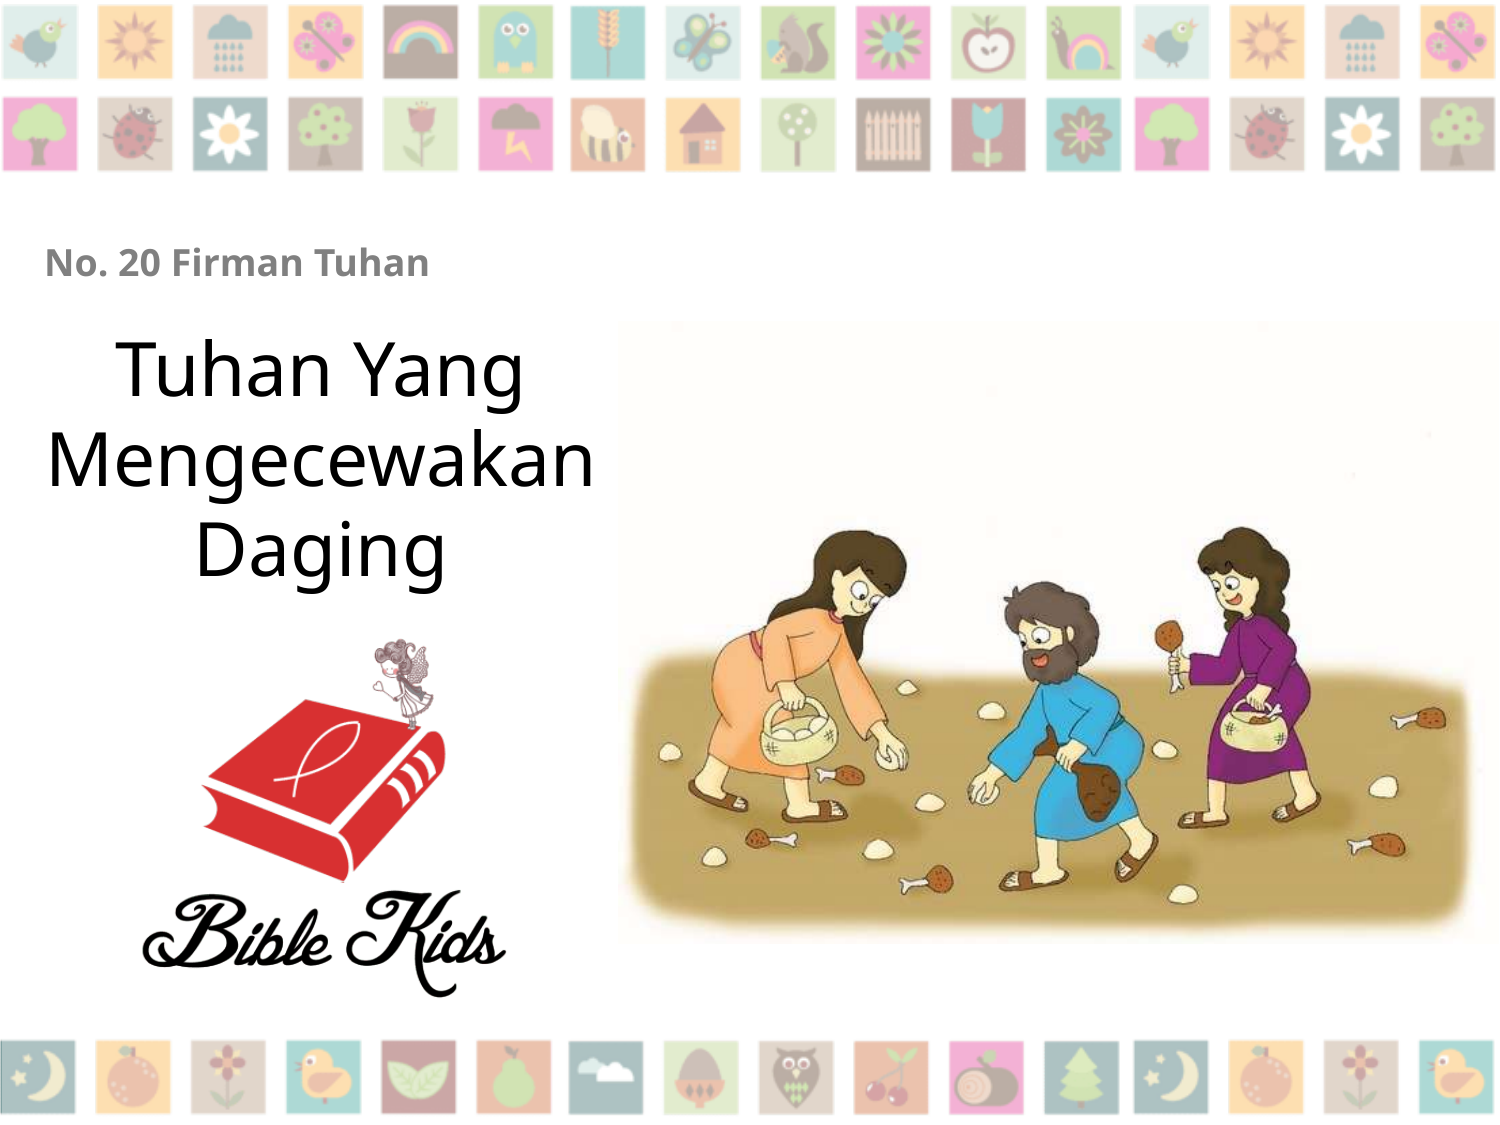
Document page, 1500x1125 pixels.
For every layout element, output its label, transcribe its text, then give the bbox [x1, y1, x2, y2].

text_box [0, 3, 1500, 181]
text_box Tuhan Yang Mengecewakan Daging [0, 314, 644, 600]
picture [618, 321, 1500, 945]
picture [117, 600, 544, 1027]
text_box No. 20 Firman Tuhan [29, 231, 514, 292]
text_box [0, 1028, 1500, 1118]
